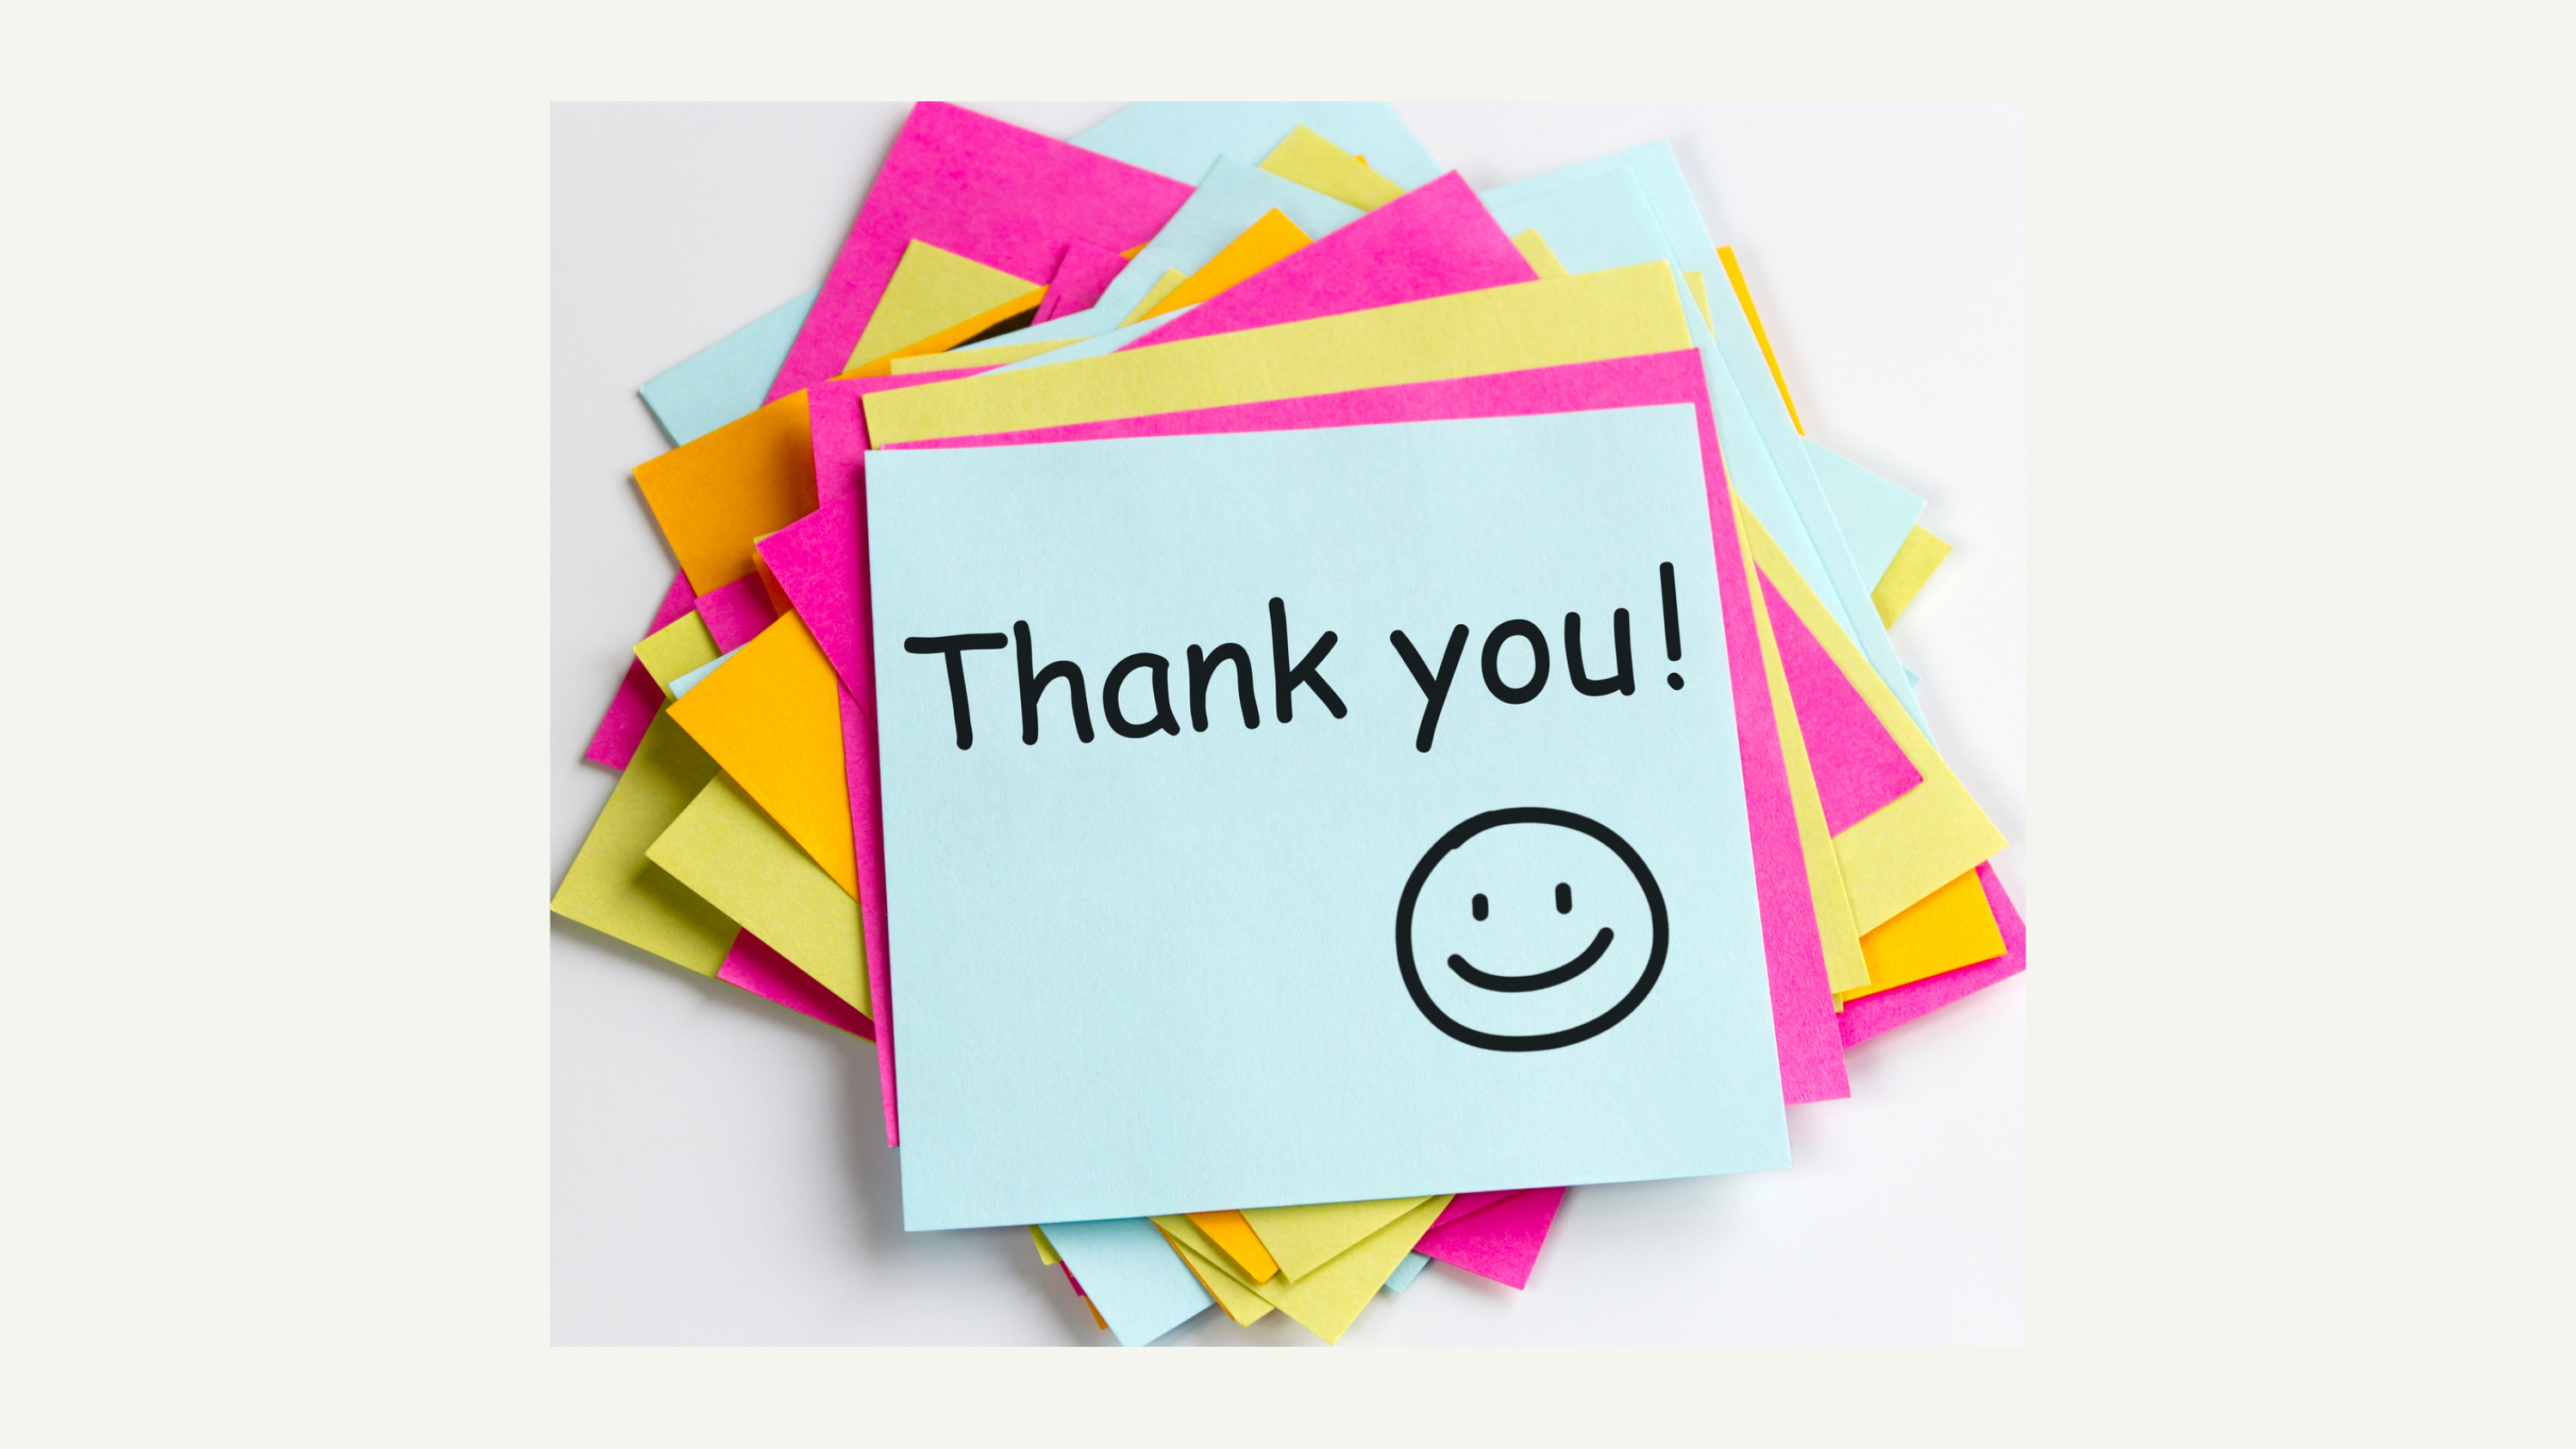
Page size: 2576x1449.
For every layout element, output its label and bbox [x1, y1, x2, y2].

text_box [550, 101, 2026, 1347]
